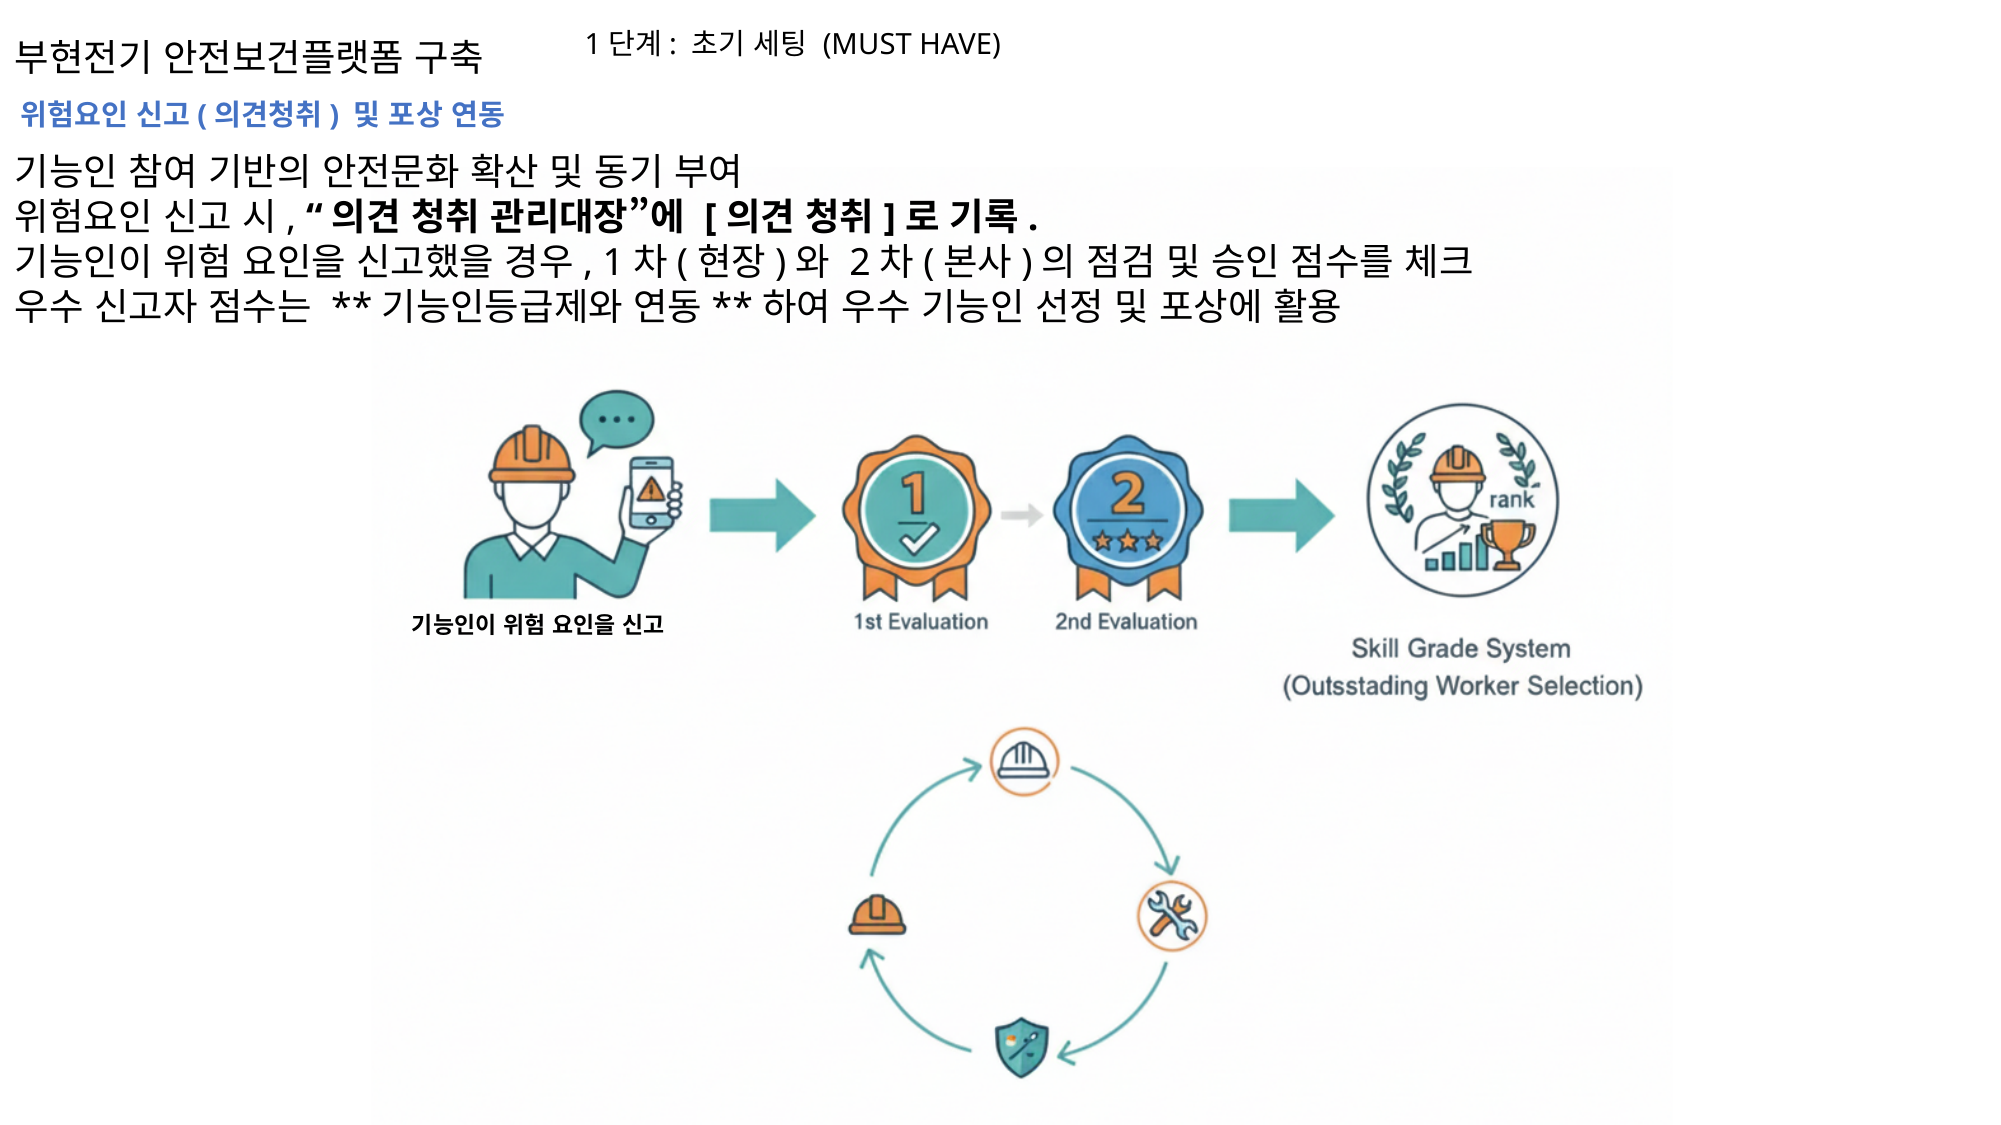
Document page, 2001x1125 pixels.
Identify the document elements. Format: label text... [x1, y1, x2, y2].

list 1단계: 초기 세팅 (MUST HAVE) [569, 22, 1382, 71]
picture [371, 167, 1673, 1125]
list 위험요인 신고(의견청취) 및 포상 연동 [5, 92, 990, 141]
text_box 기능인 참여 기반의 안전문화 확산 및 동기 부여 위험요인 신고 시, “의견 청취 관리대장”에 [의견 청취]로 기록. 기능인이 위험 요인을 신고했을 경우, 1차(현장)와 2차(본사)의 점검 및 승인 점수를 체크 우수 신고자 점수는 **기능인등급제와 연동**하여 우수 기능인 선정 및 포상에 활용 [0, 140, 2000, 336]
